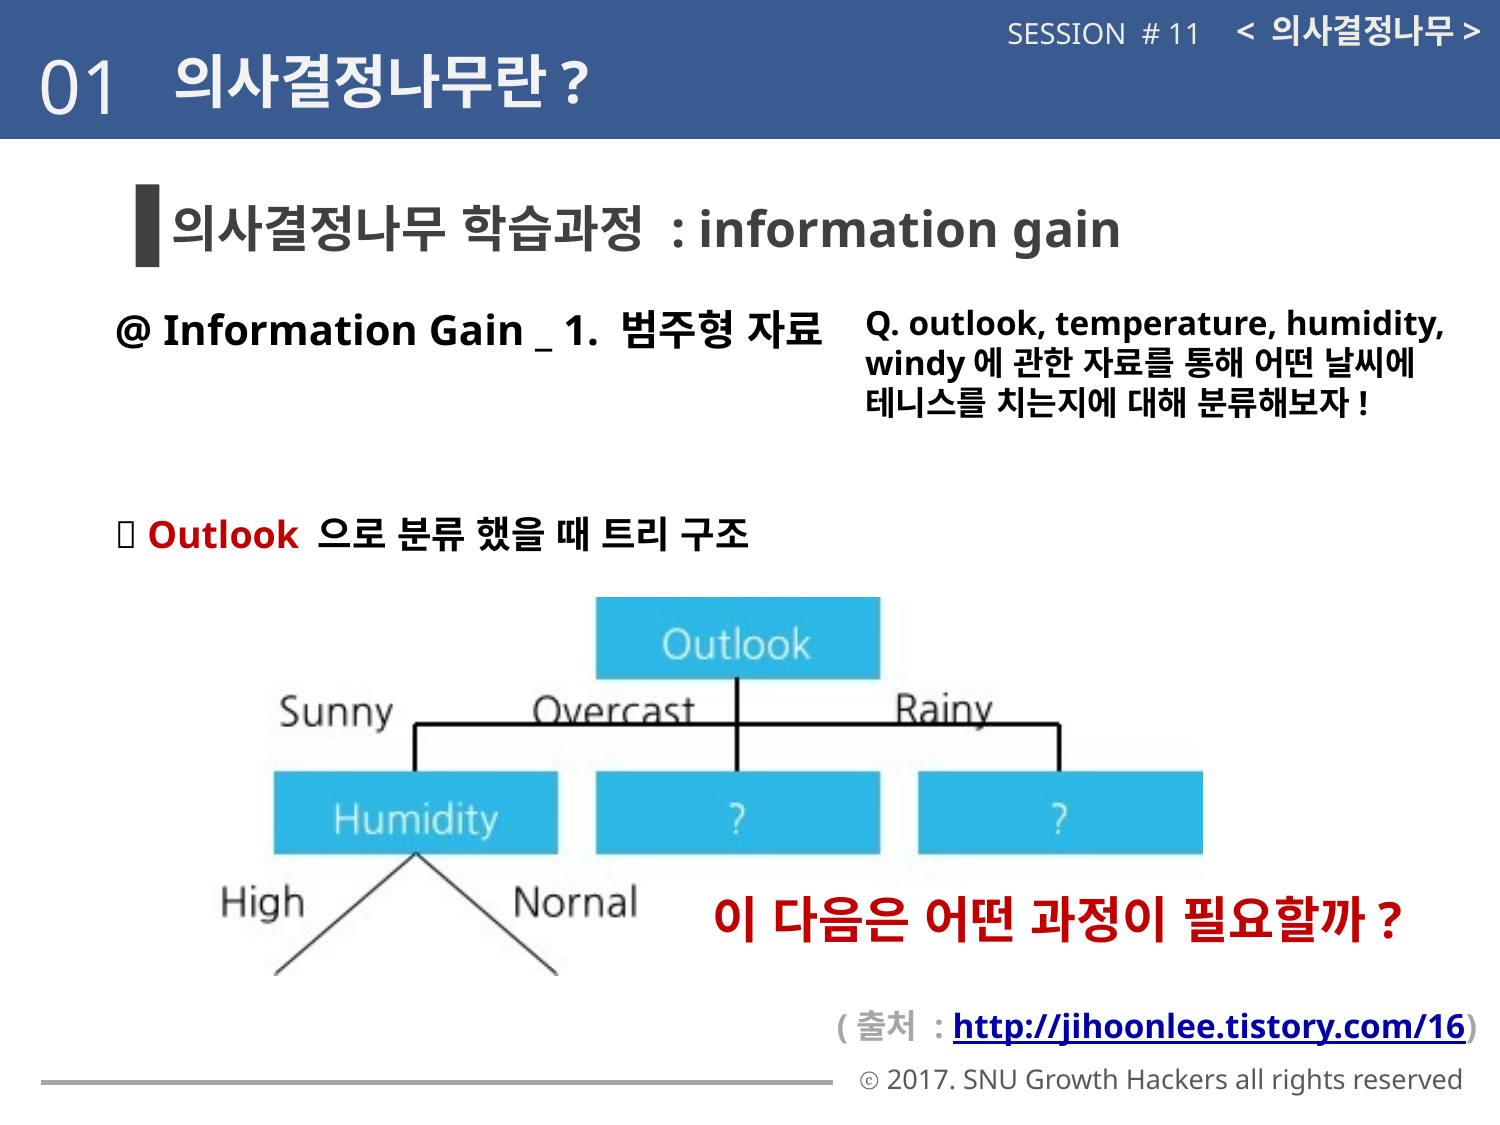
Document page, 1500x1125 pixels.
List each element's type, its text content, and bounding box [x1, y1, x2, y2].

text_box @ Information Gain _ 1. 범주형 자료 [100, 296, 850, 361]
text_box [134, 182, 161, 269]
text_box [0, 0, 1500, 75]
text_box 01 [24, 75, 140, 138]
text_box ⓒ 2017. SNU Growth Hackers all rights reserved [844, 1055, 1495, 1103]
text_box [0, 75, 1500, 139]
picture [194, 597, 1203, 977]
text_box Q. outlook, temperature, humidity, windy에 관한 자료를 통해 어떤 날씨에 테니스를 치는지에 대해 분류해보자! [850, 294, 1483, 430]
text_box  Outlook 으로 분류 했을 때 트리 구조 [100, 503, 1140, 699]
text_box (출처 : http://jihoonlee.tistory.com/16) [822, 998, 1492, 1098]
text_box 이 다음은 어떤 과정이 필요할까? [1208, 881, 1418, 957]
text_box 의사결정나무 학습과정 : information gain [156, 189, 1138, 265]
text_box 의사결정나무란? [158, 75, 605, 123]
